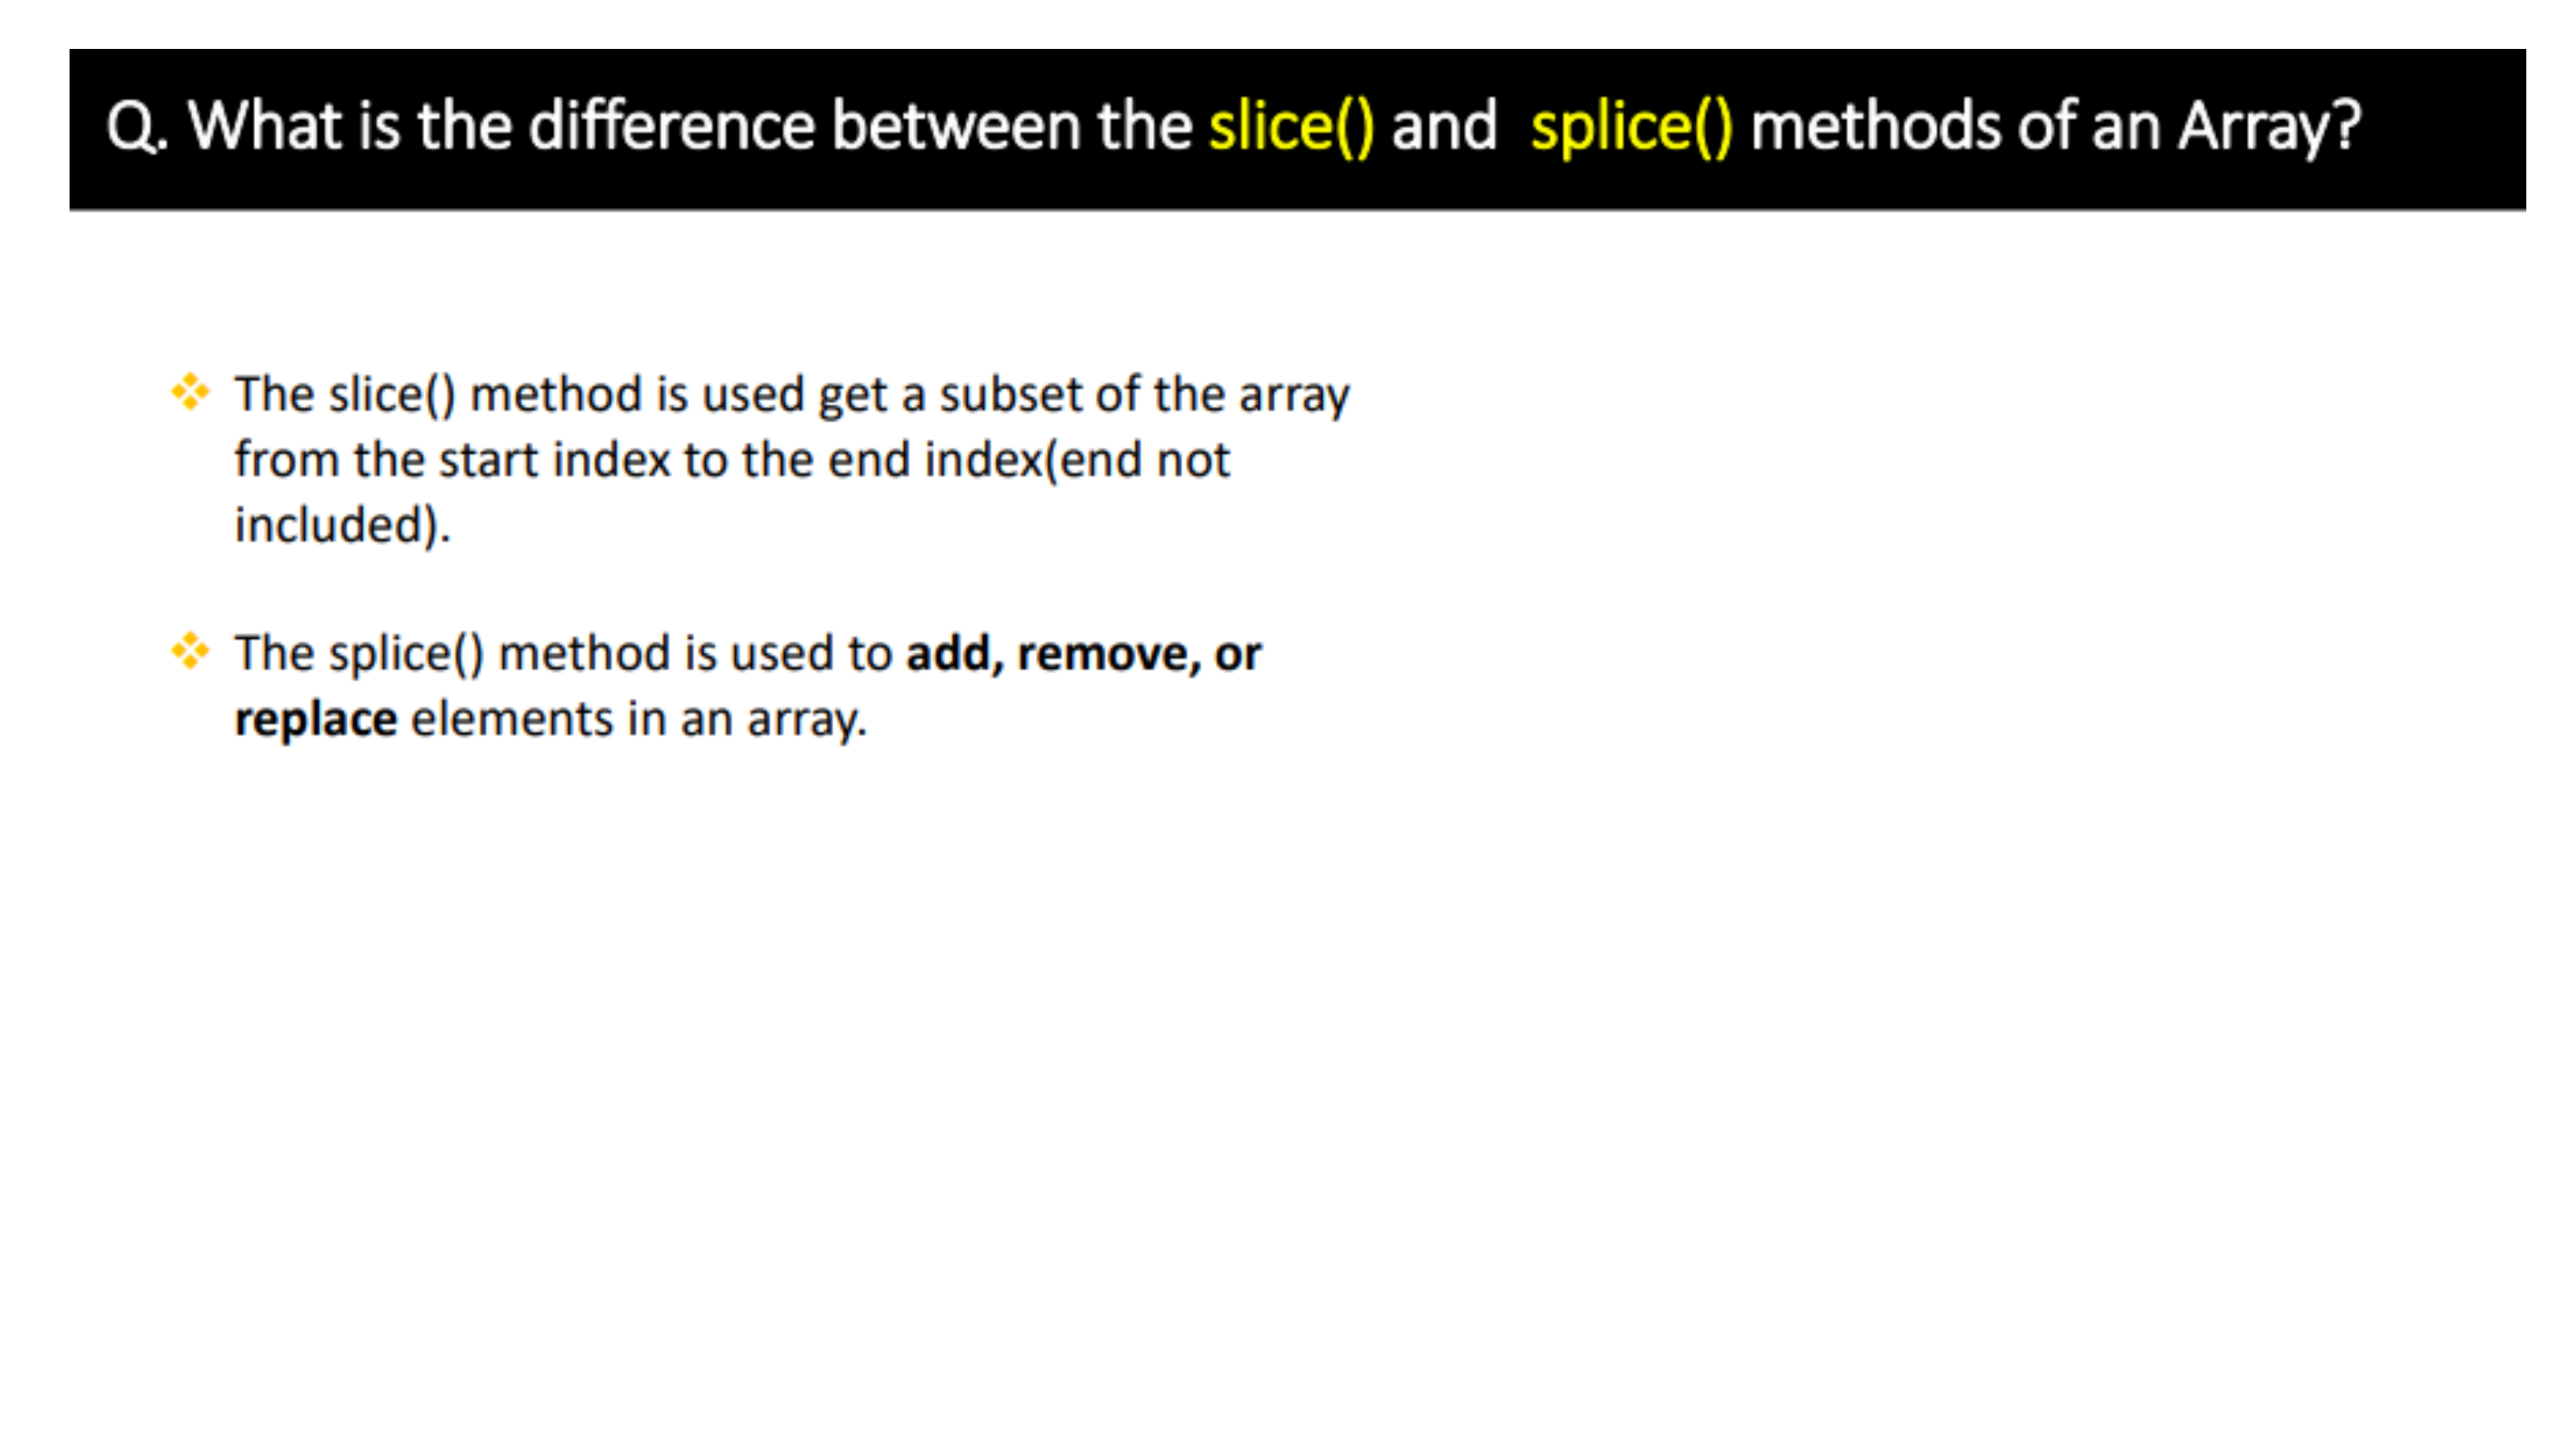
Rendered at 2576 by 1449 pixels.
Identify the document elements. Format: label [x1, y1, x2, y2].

text_box [70, 49, 2527, 1041]
